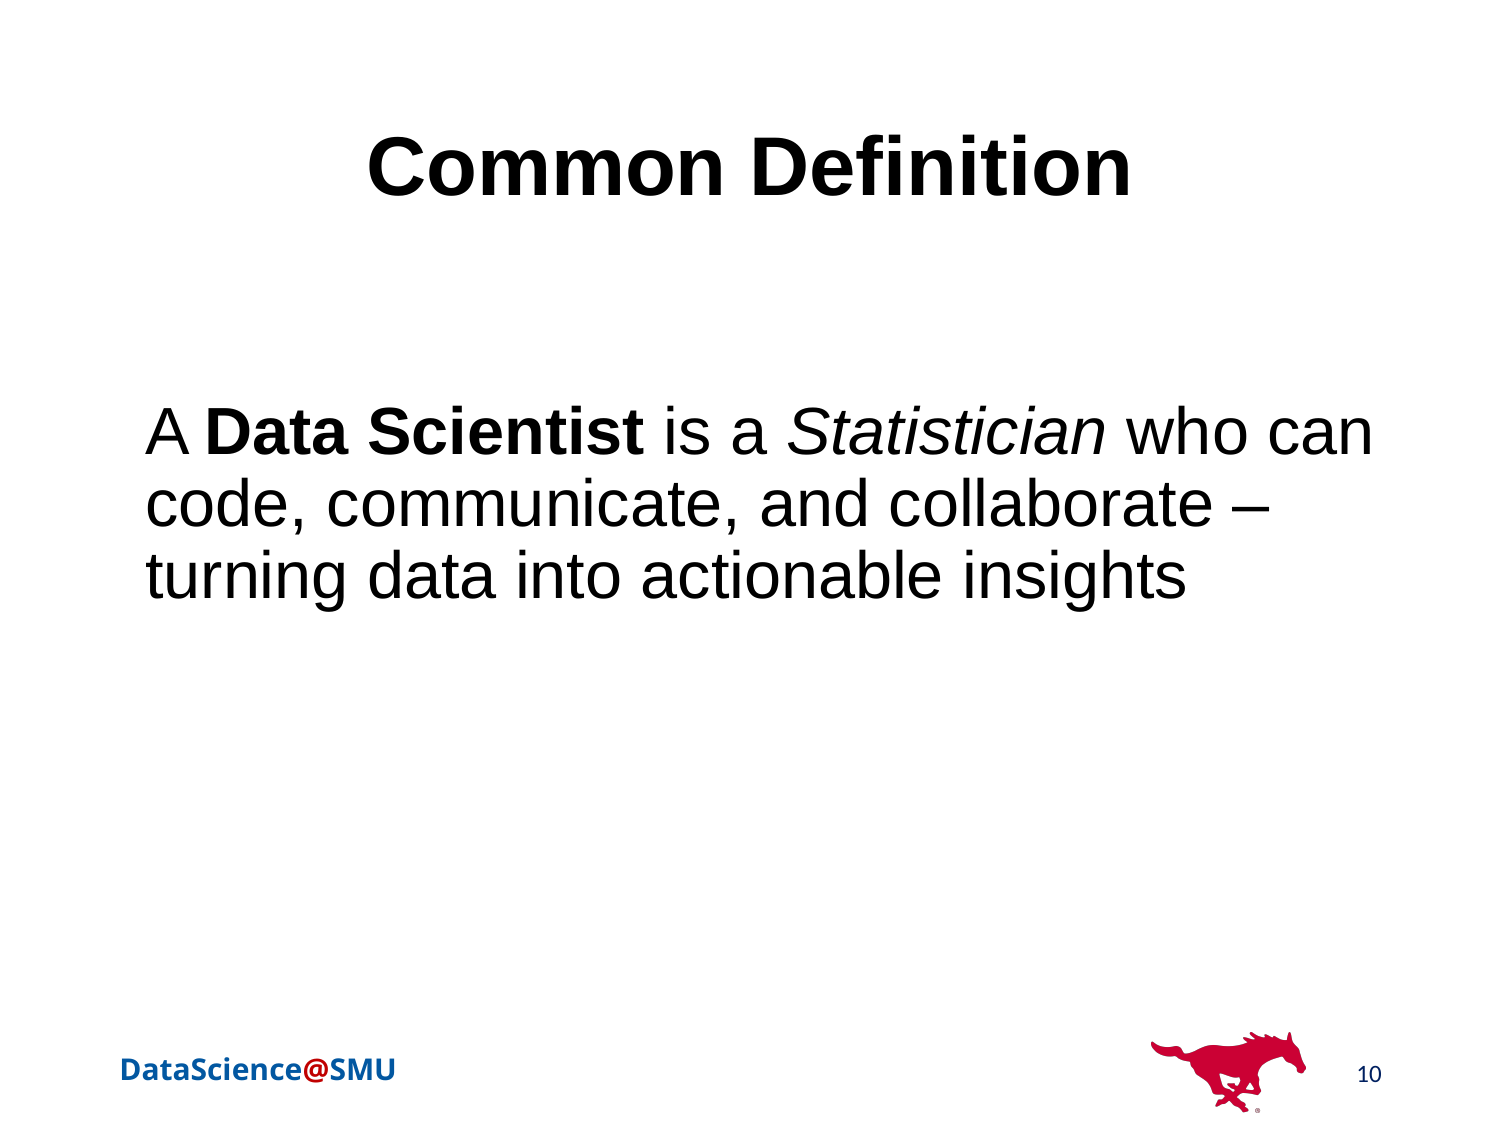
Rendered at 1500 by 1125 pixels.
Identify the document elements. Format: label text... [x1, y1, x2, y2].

picture [1151, 1104, 1306, 1113]
list A Data Scientist is a Statistician who can code, communicate, and collaborate – turning data into actionable insights [130, 389, 1425, 1104]
slide_number 10 [1059, 1042, 1397, 1103]
title Common Definition [103, 59, 1397, 278]
